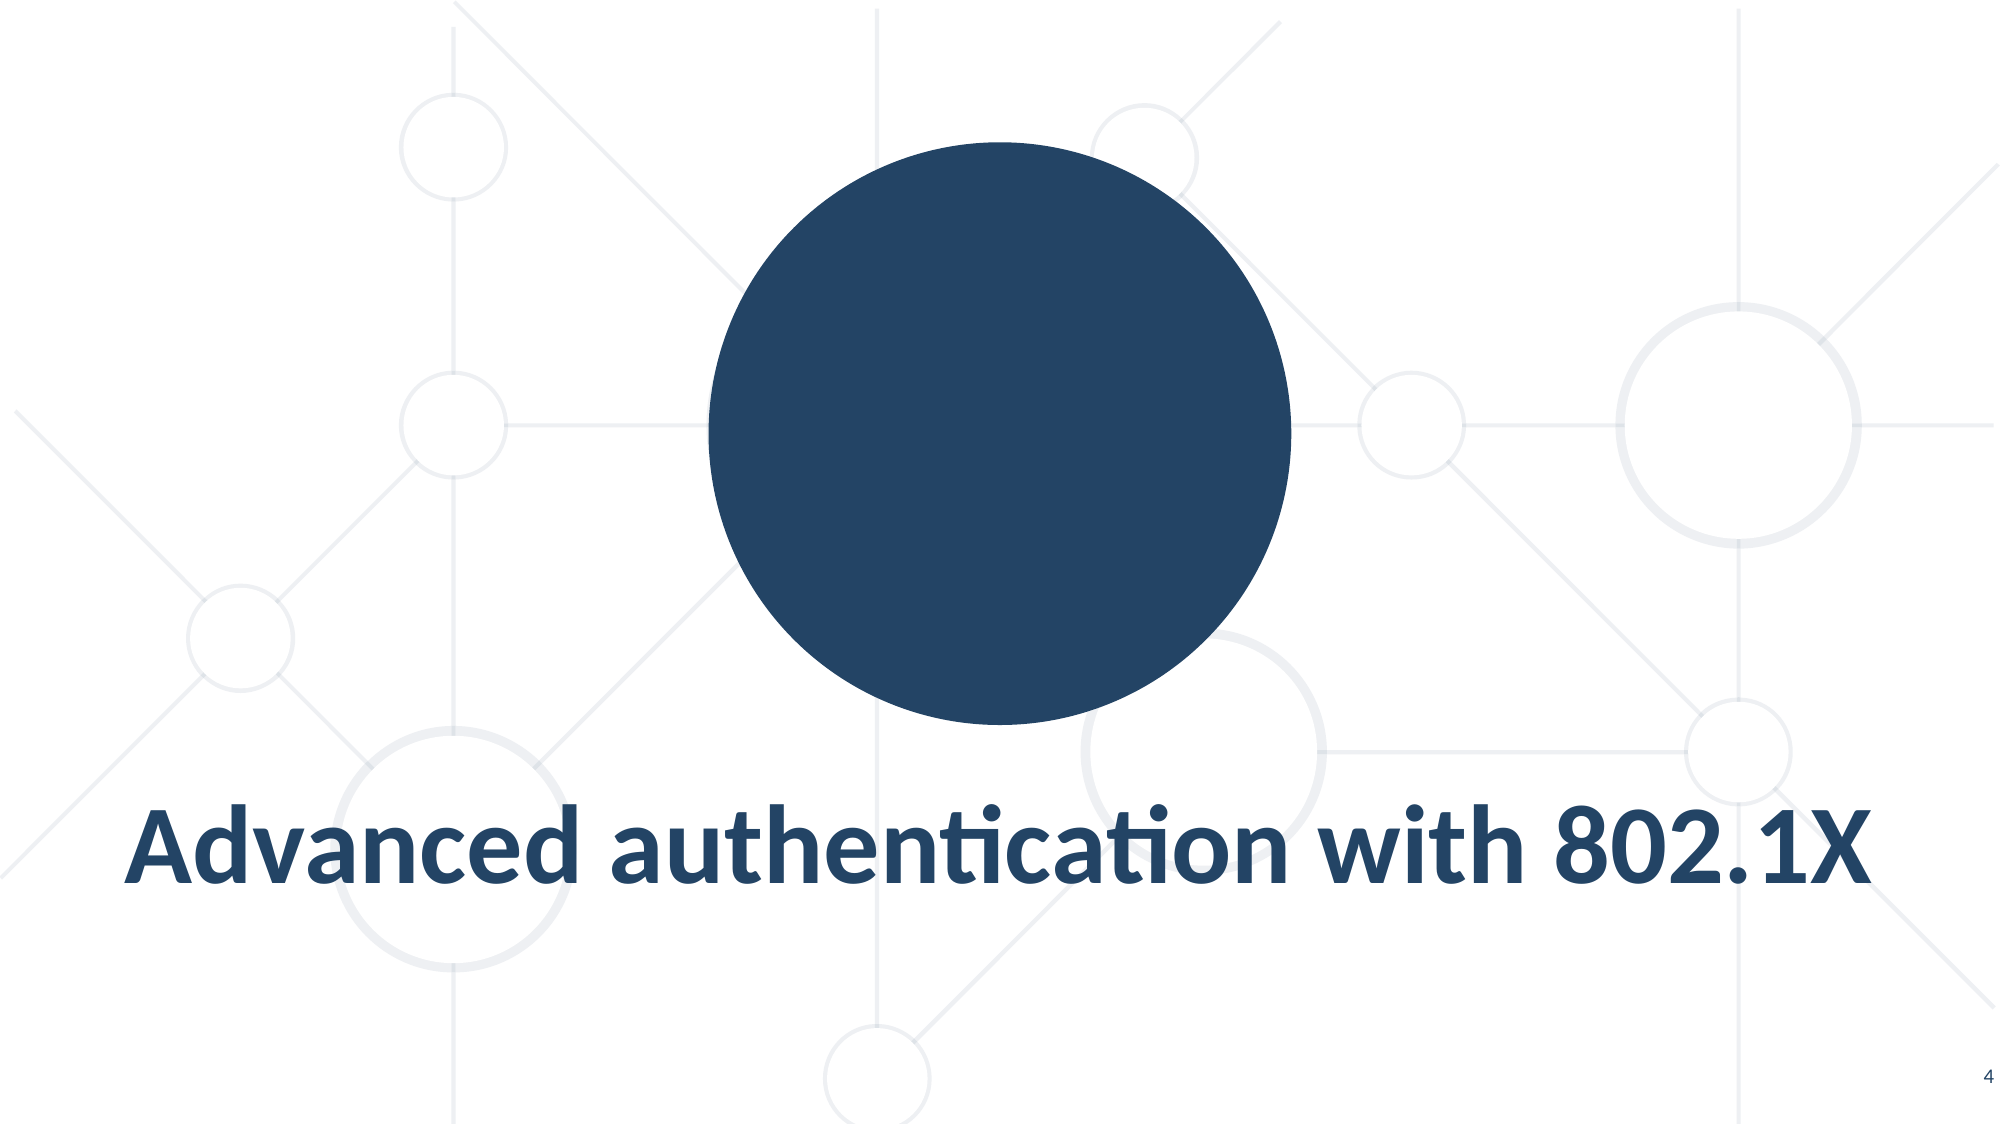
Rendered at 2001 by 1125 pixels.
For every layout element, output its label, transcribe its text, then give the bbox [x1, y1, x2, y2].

slide_number 4 [1929, 1049, 2000, 1100]
list Advanced authentication with 802.1X [100, 771, 1900, 898]
